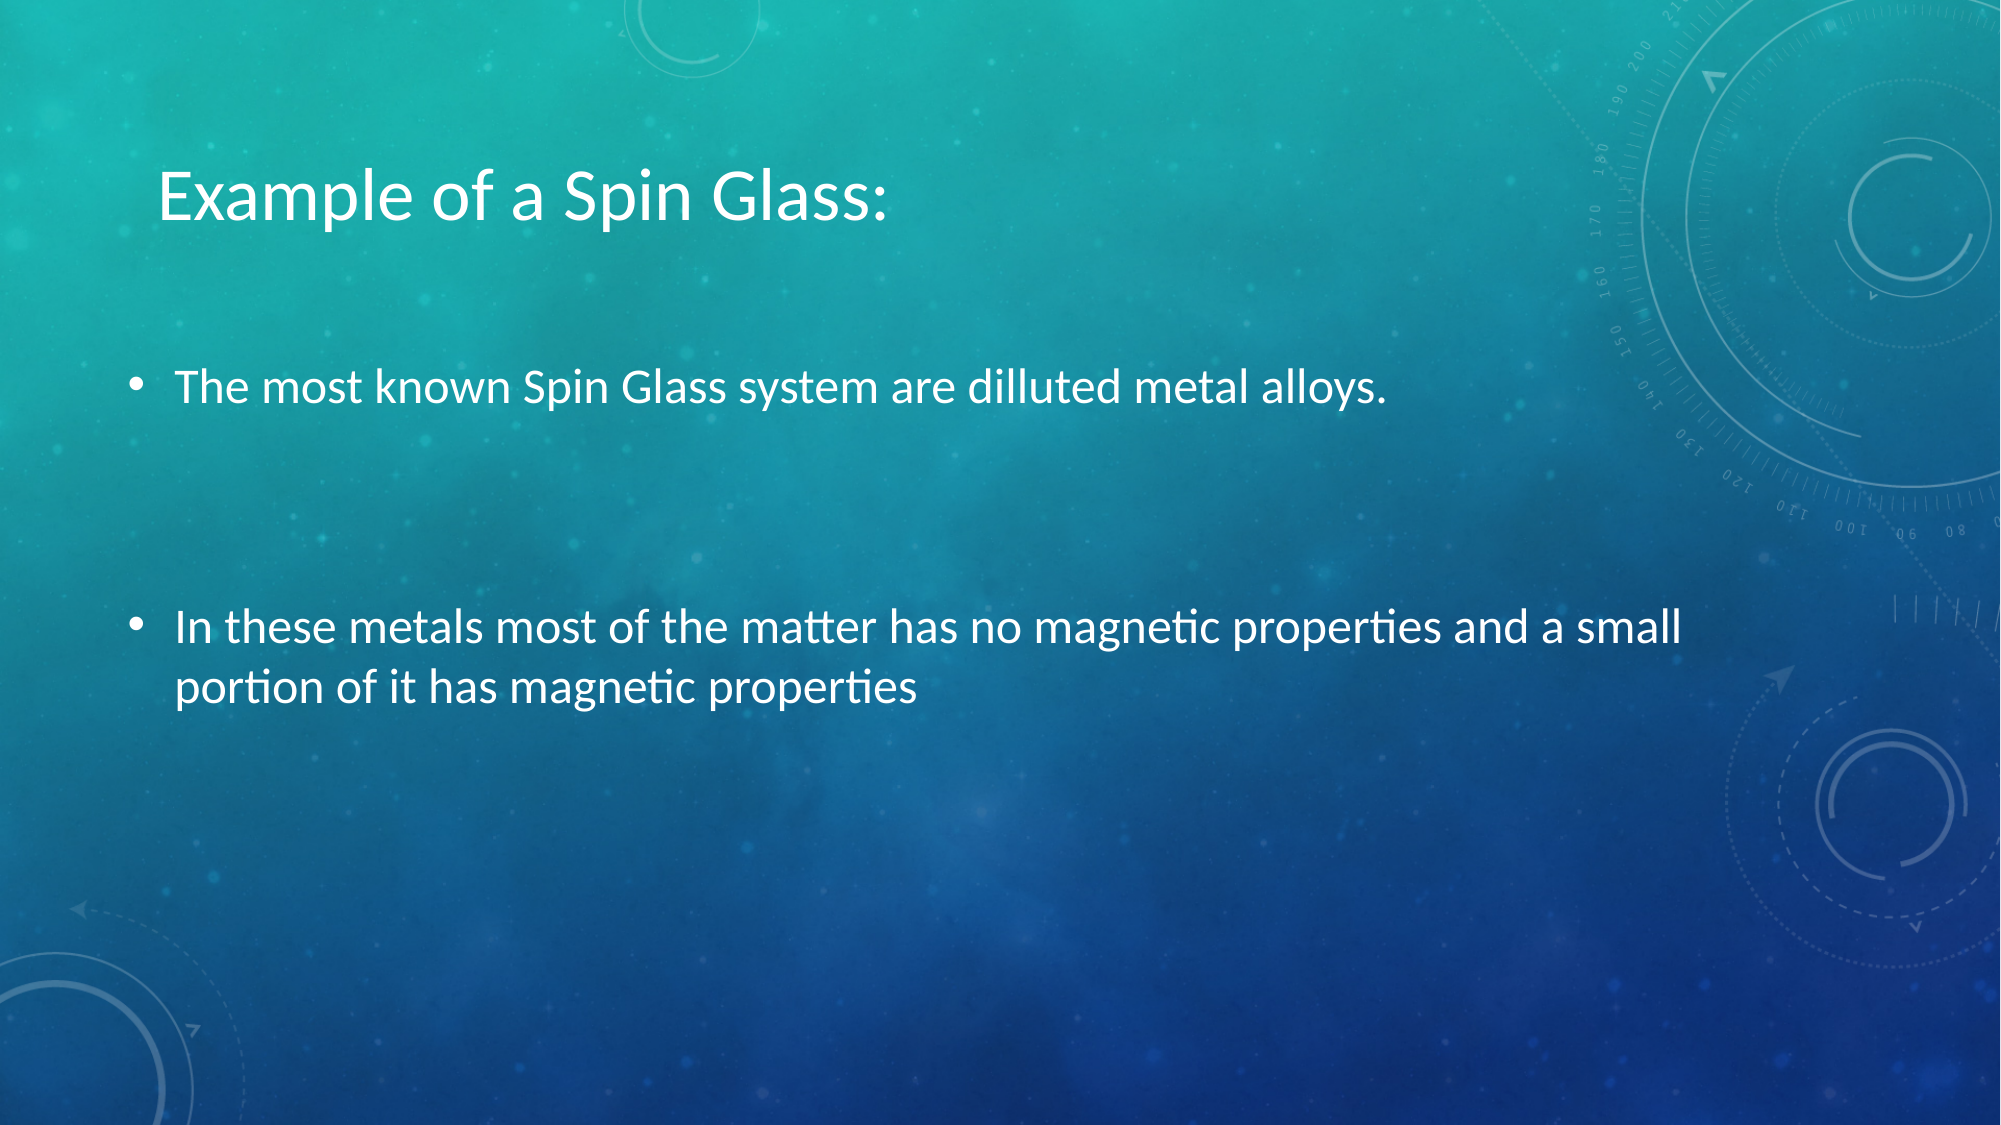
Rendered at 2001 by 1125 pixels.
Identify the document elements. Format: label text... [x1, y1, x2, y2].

picture [0, 0, 2001, 1125]
title Example of a Spin Glass: [142, 103, 1805, 278]
list The most known Spin Glass system are dilluted metal alloys. In these metals most of the matter has no magnetic properties and a small portion of it has magnetic properties [112, 229, 1775, 888]
